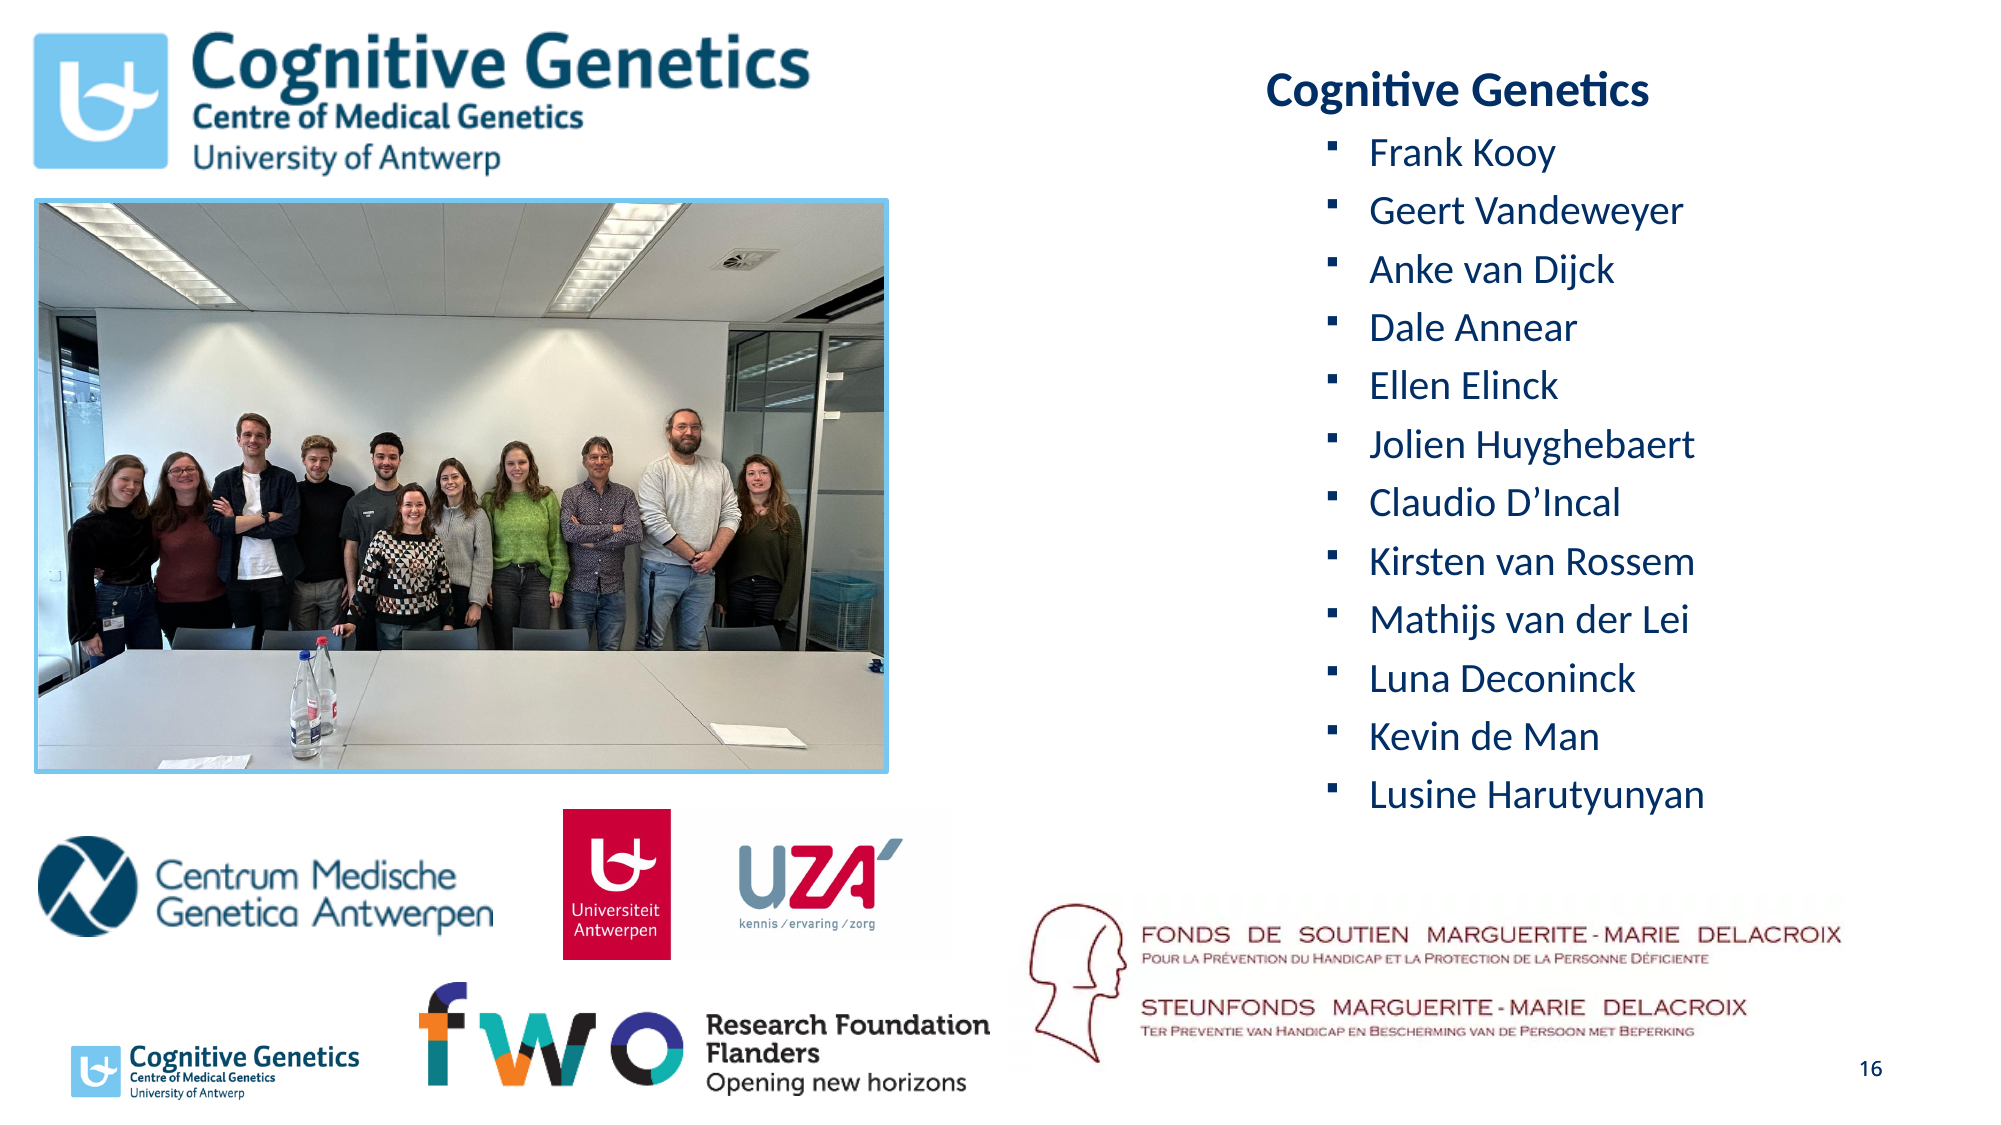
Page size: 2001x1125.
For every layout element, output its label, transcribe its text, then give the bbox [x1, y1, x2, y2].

text_box Cognitive Genetics Frank Kooy Geert Vandeweyer Anke van Dijck Dale Annear Ellen Elinck Jolien Huyghebaert Claudio D’Incal Kirsten van Rossem Mathijs van der Lei Luna Deconinck Kevin de Man Lusine Harutyunyan [1251, 48, 1865, 924]
picture [38, 202, 885, 770]
text_box 16 [1463, 1039, 1898, 1100]
picture [38, 835, 493, 937]
picture [419, 981, 991, 1096]
picture [562, 809, 954, 960]
picture [16, 11, 826, 196]
picture [1008, 892, 1846, 1072]
picture [64, 1037, 365, 1107]
